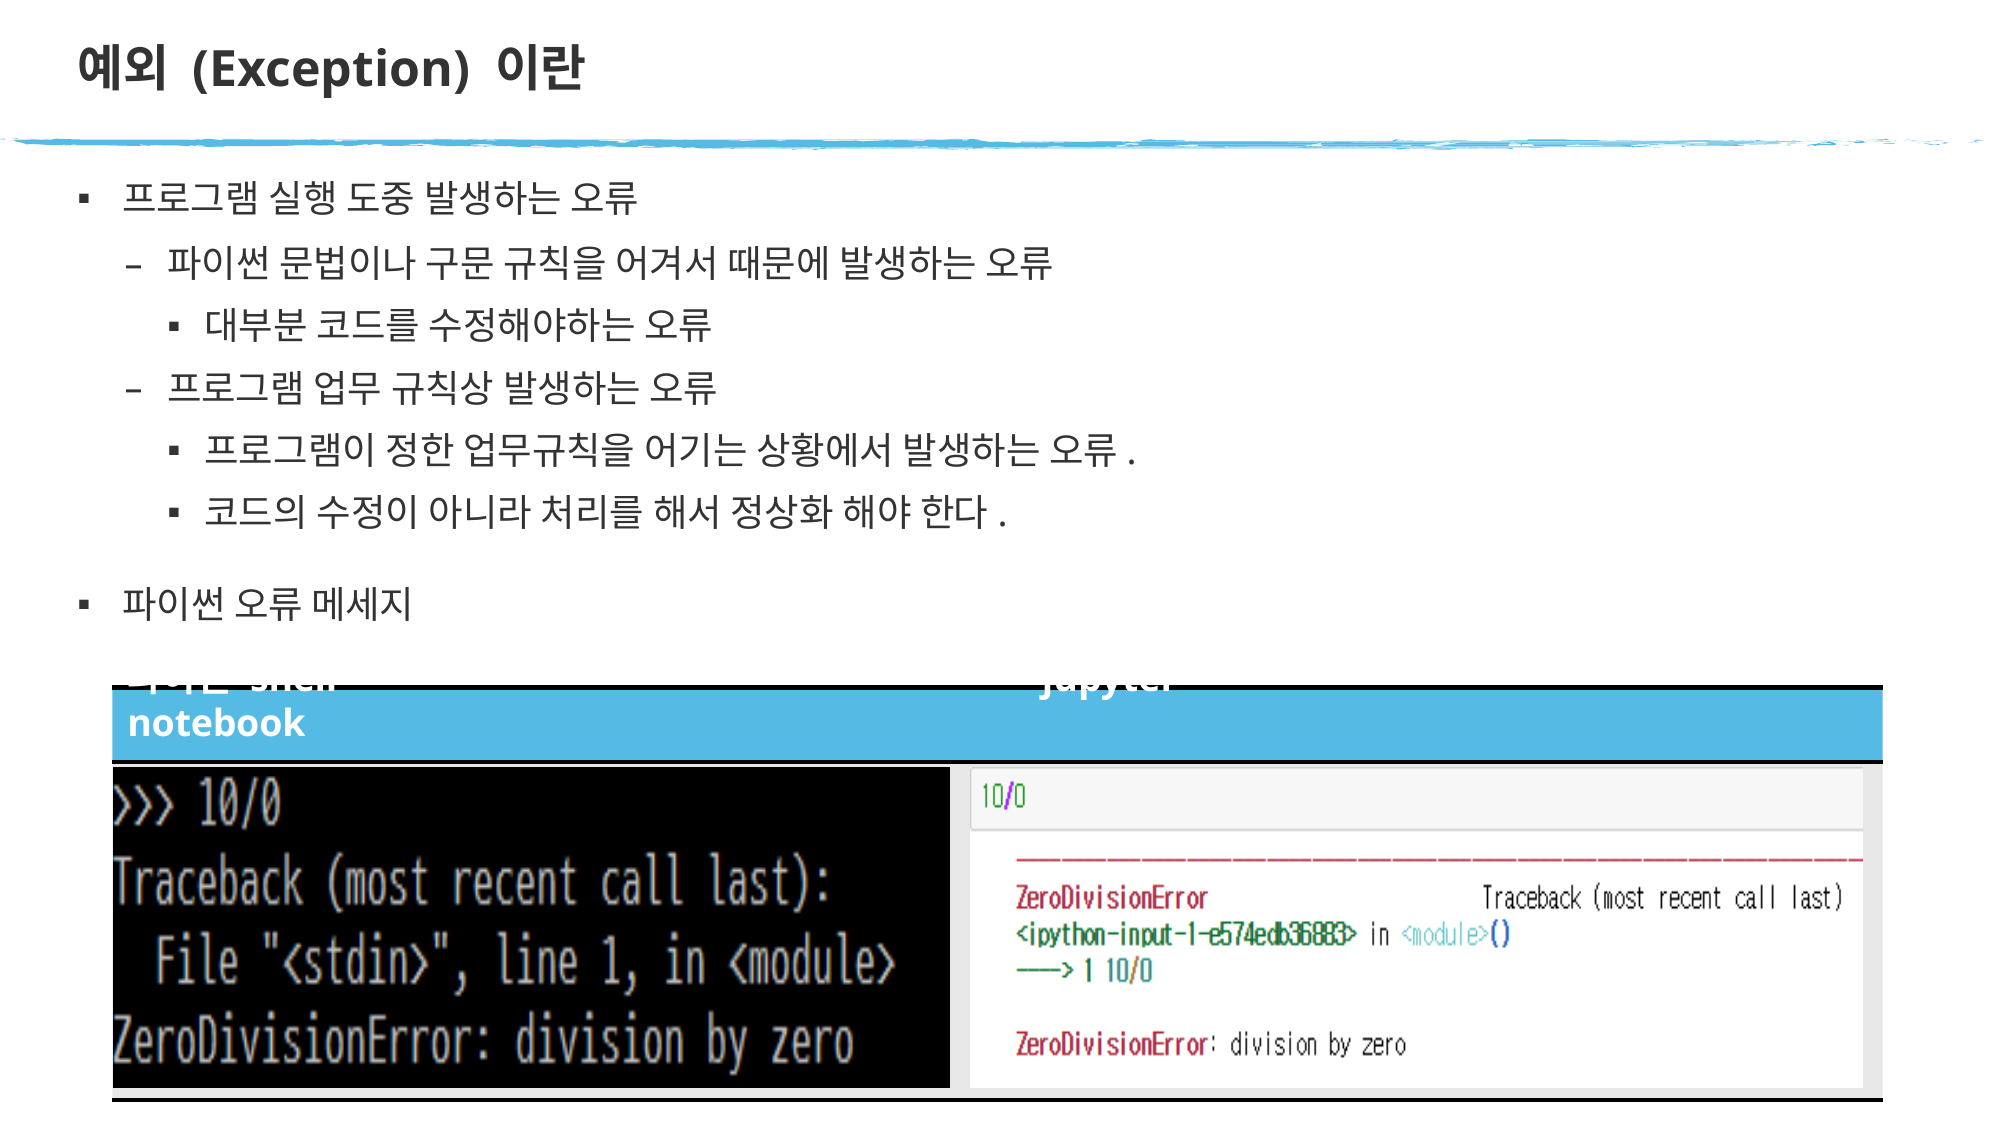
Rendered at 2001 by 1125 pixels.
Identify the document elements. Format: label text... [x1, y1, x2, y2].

text_box 프로그램 실행 도중 발생하는 오류 파이썬 문법이나 구문 규칙을 어겨서 때문에 발생하는 오류 대부분 코드를 수정해야하는 오류 프로그램 업무 규칙상 발생하는 오류 프로그램이 정한 업무규칙을 어기는 상황에서 발생하는 오류. 코드의 수정이 아니라 처리를 해서 정상화 해야 한다. 파이썬 오류 메세지 파이썬 shell jupyter notebook [75, 148, 1304, 745]
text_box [113, 766, 1863, 1088]
title 파이썬 주요 데이터분석 패키지들 소개 [109, 769, 1867, 1097]
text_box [109, 685, 1886, 1103]
title 예외 (Exception) 이란 [75, 34, 1700, 225]
